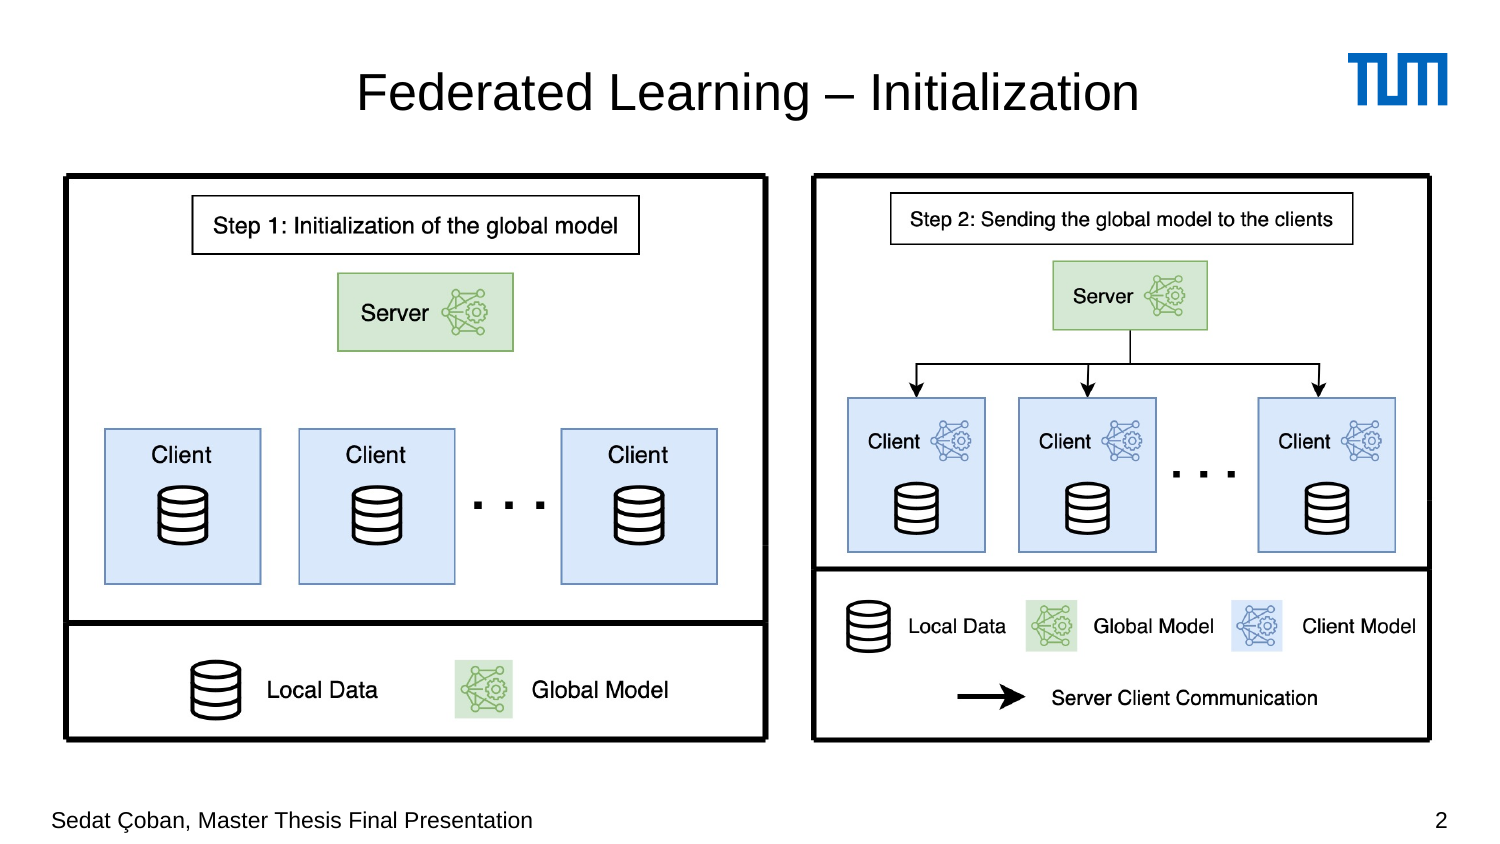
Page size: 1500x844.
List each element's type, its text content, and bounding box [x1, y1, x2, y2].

slide_number 2 [1112, 796, 1448, 842]
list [62, 173, 770, 744]
title Federated Learning – Initialization [50, 54, 1448, 118]
picture [811, 173, 1437, 744]
footer Sedat Çoban, Master Thesis Final Presentation [51, 796, 1112, 842]
